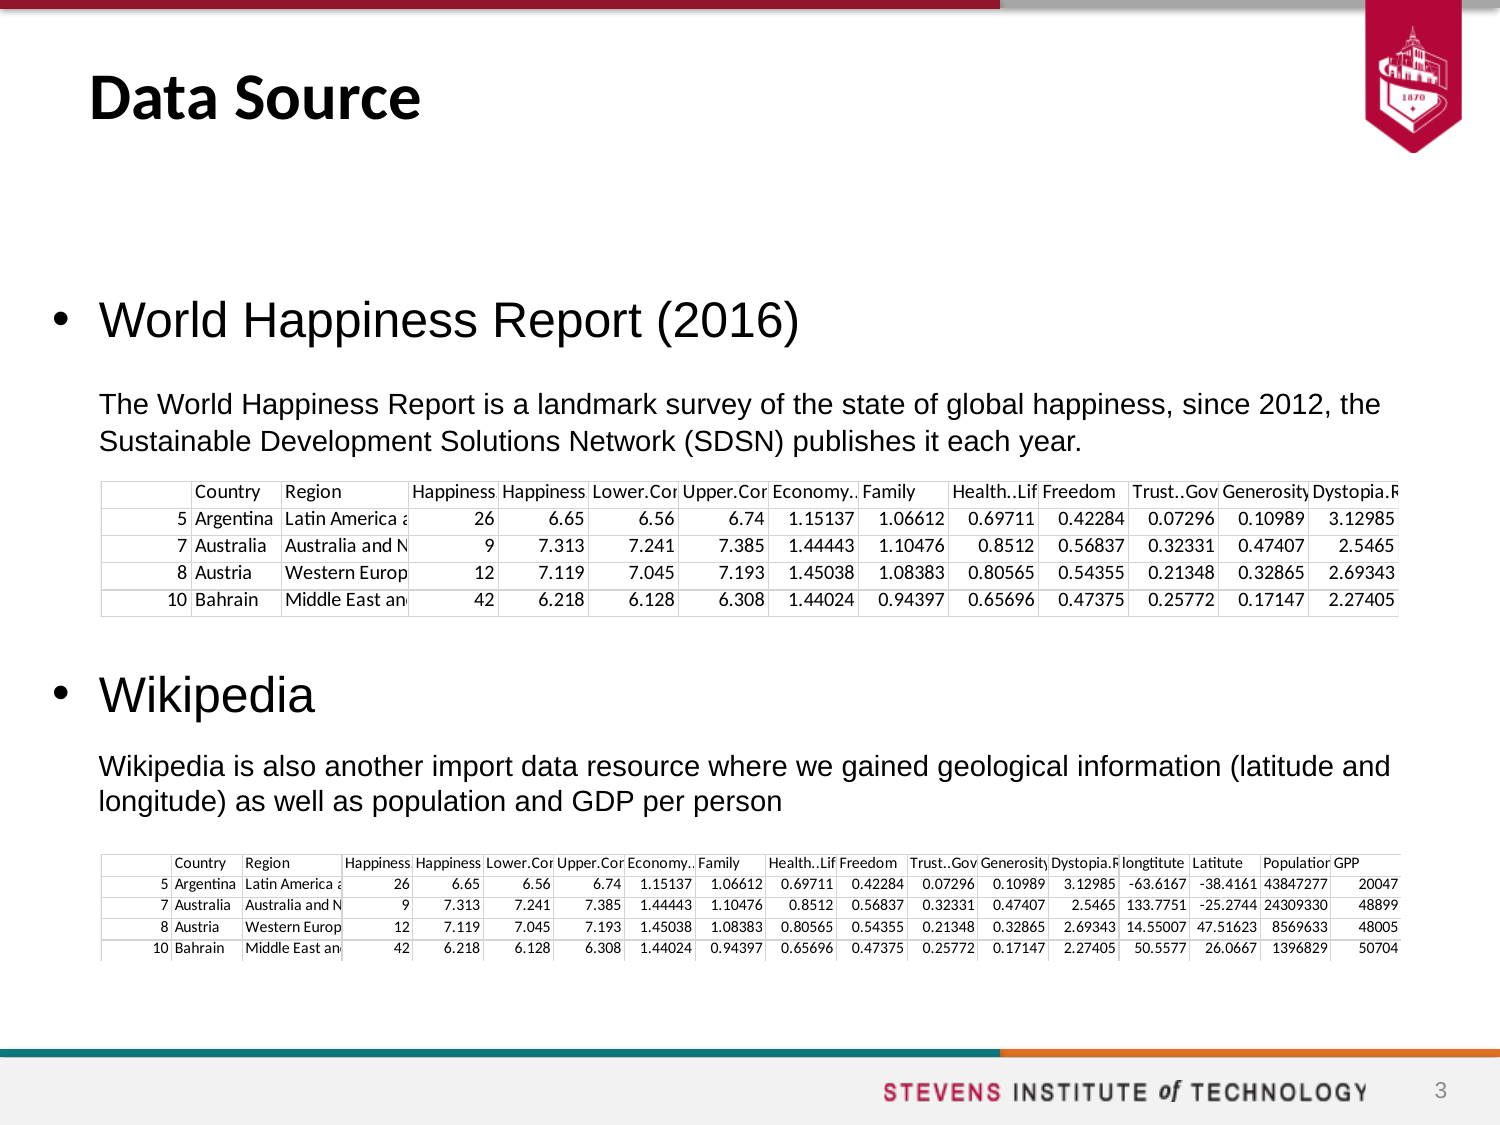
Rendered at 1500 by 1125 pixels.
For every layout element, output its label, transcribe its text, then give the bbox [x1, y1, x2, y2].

slide_number 3 [1401, 1059, 1481, 1120]
list World Happiness Report (2016) The World Happiness Report is a landmark survey of the state of global happiness, since 2012, the Sustainable Development Solutions Network (SDSN) publishes it each year. Wikipedia Wikipedia is also another import data resource where we gained geological information (latitude and longitude) as well as population and GDP per person [37, 280, 1463, 1000]
picture [100, 480, 1400, 618]
title Data Source [75, 45, 1425, 233]
picture [100, 854, 1403, 963]
